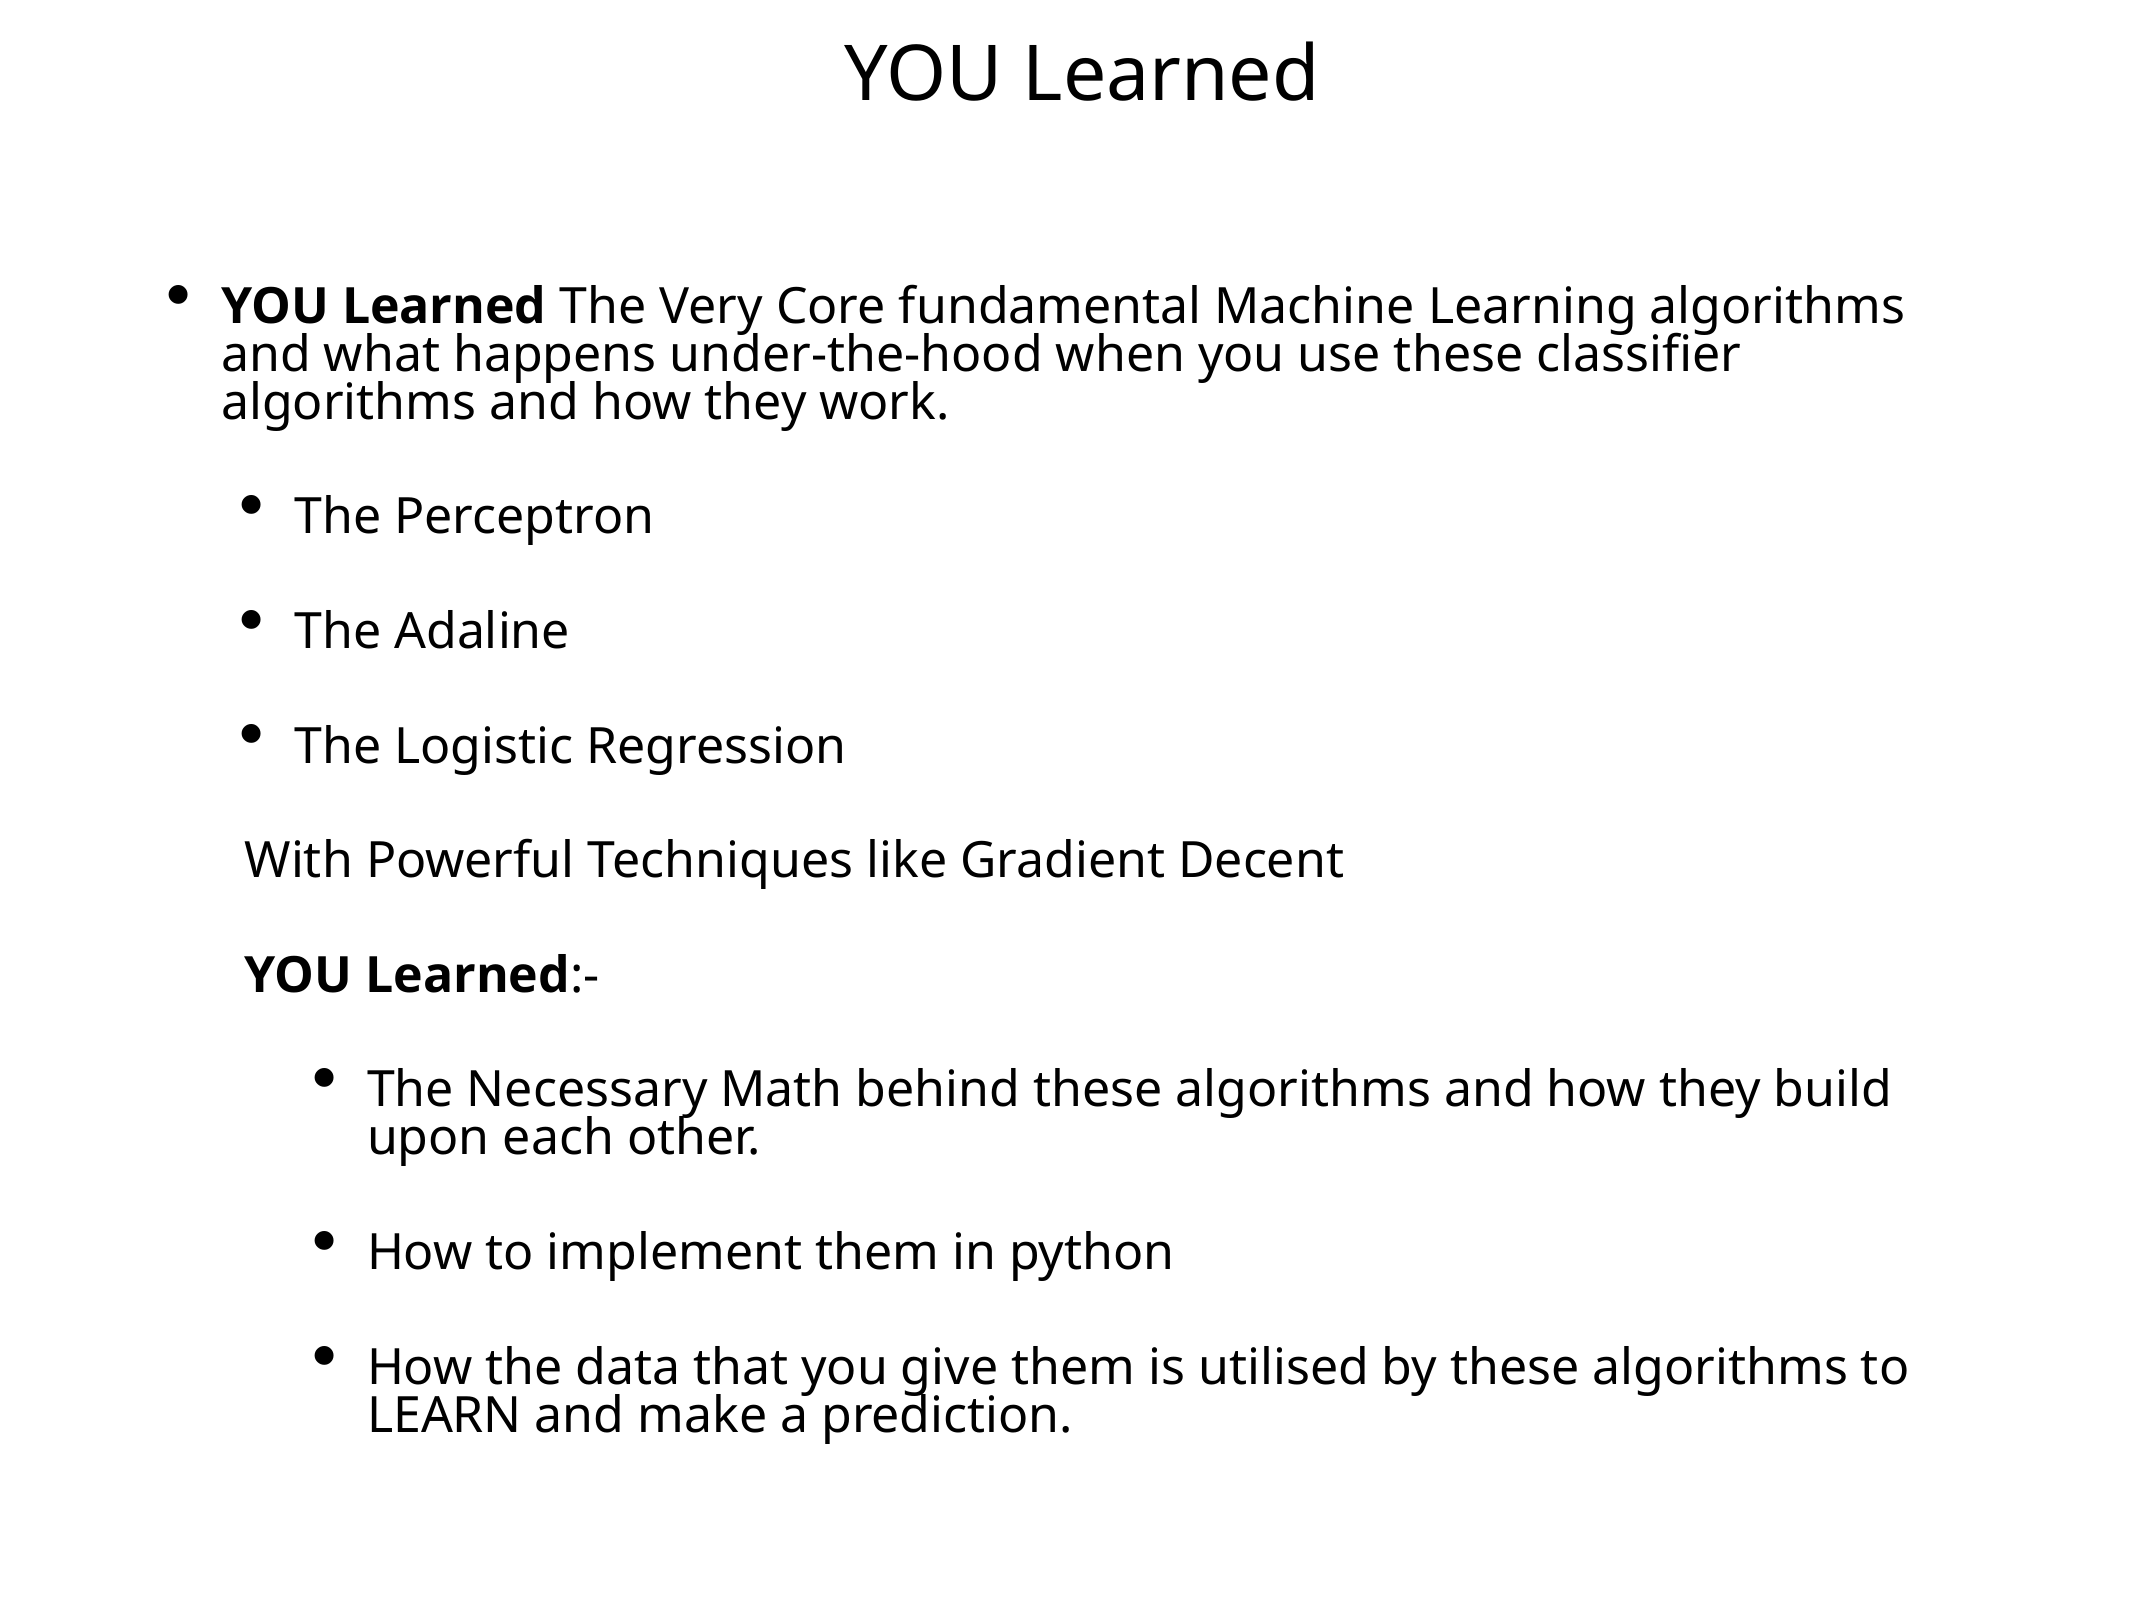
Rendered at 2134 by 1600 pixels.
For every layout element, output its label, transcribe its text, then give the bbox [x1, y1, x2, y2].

subtitle YOU Learned [223, 14, 1942, 149]
text_box YOU Learned The Very Core fundamental Machine Learning algorithms and what happens under-the-hood when you use these classifier algorithms and how they work. The Perceptron The Adaline The Logistic Regression With Powerful Techniques like Gradient Decent YOU Learned:- The Necessary Math behind these algorithms and how they build upon each other. How to implement them in python How the data that you give them is utilised by these algorithms to LEARN and make a prediction. [158, 149, 2007, 1450]
